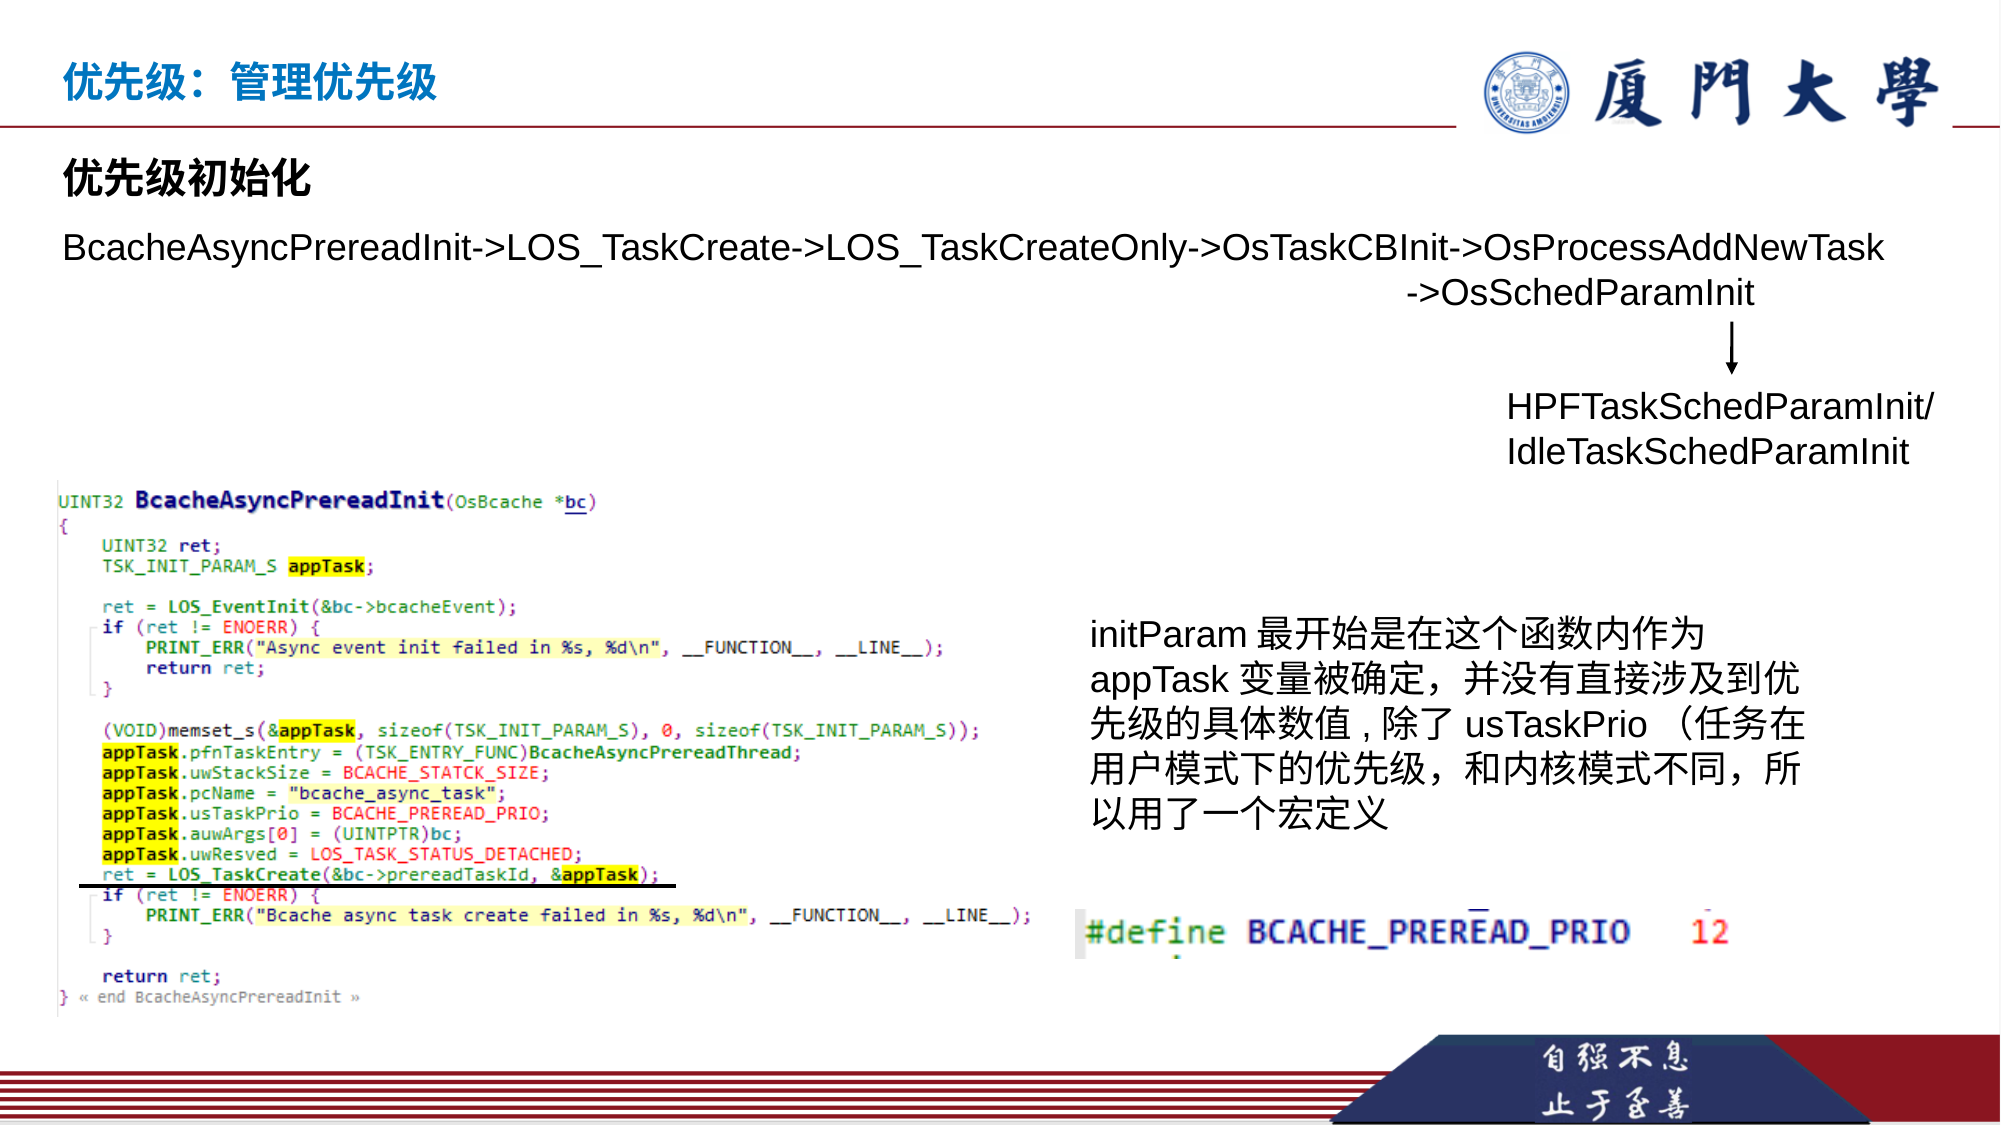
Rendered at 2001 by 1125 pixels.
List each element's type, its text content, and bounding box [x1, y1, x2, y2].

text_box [56, 480, 1050, 1017]
text_box HPFTaskSchedParamInit/IdleTaskSchedParamInit [1491, 374, 1973, 480]
text_box BcacheAsyncPrereadInit->LOS_TaskCreate->LOS_TaskCreateOnly->OsTaskCBInit->OsProcessAddNewTask ->OsSchedParamInit [47, 215, 1973, 321]
text_box initParam最开始是在这个函数内作为appTask变量被确定，并没有直接涉及到优先级的具体数值,除了usTaskPrio（任务在用户模式下的优先级，和内核模式不同，所以用了一个宏定义 [1075, 602, 1845, 843]
list 优先级：管理优先级 [47, 48, 473, 107]
picture [0, 0, 2001, 1125]
text_box 优先级初始化 [47, 144, 1050, 215]
